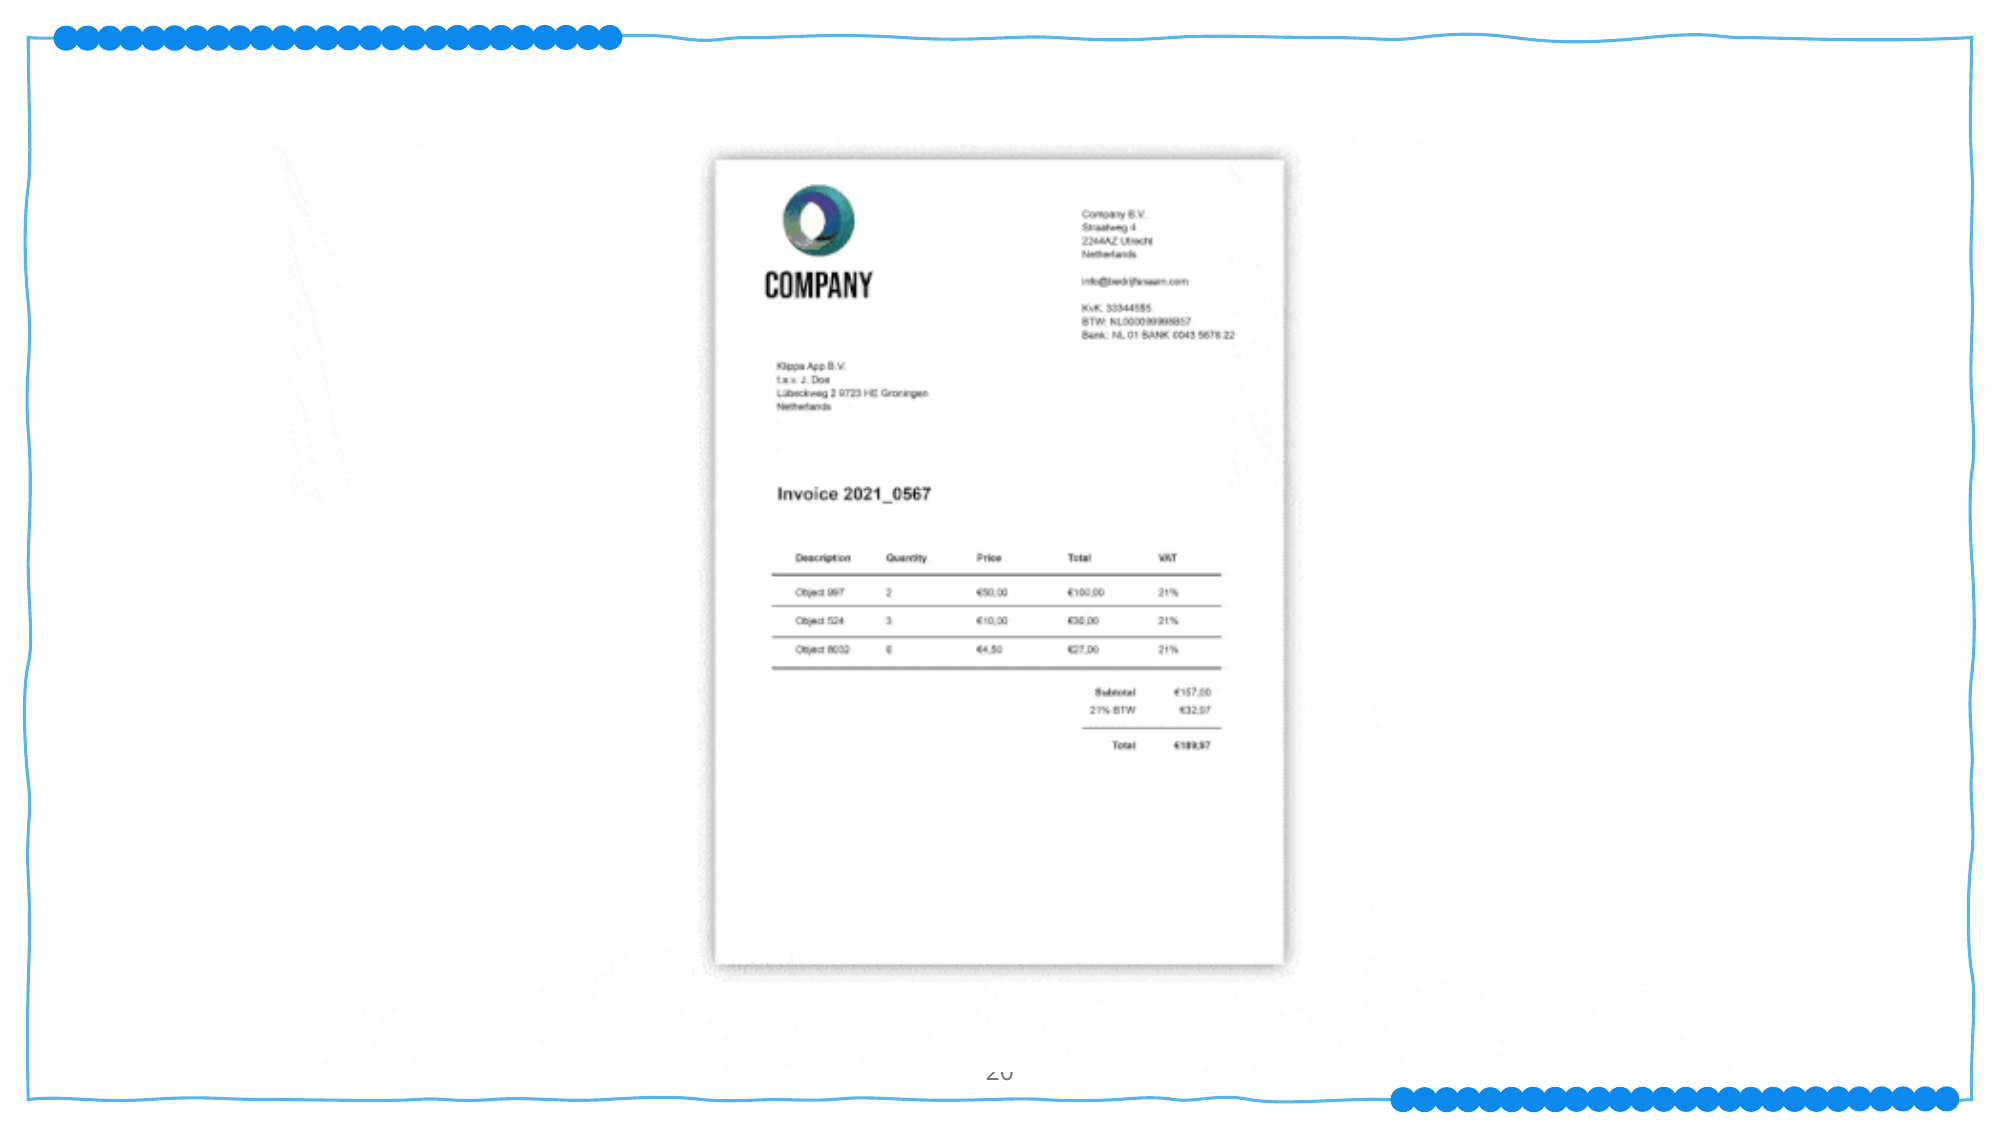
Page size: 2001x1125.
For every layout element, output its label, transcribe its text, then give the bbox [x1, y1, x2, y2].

slide_number 19 [774, 1072, 1225, 1103]
picture [235, 53, 1765, 1072]
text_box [53, 24, 623, 52]
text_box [1389, 1085, 1960, 1113]
text_box [22, 32, 1976, 1104]
